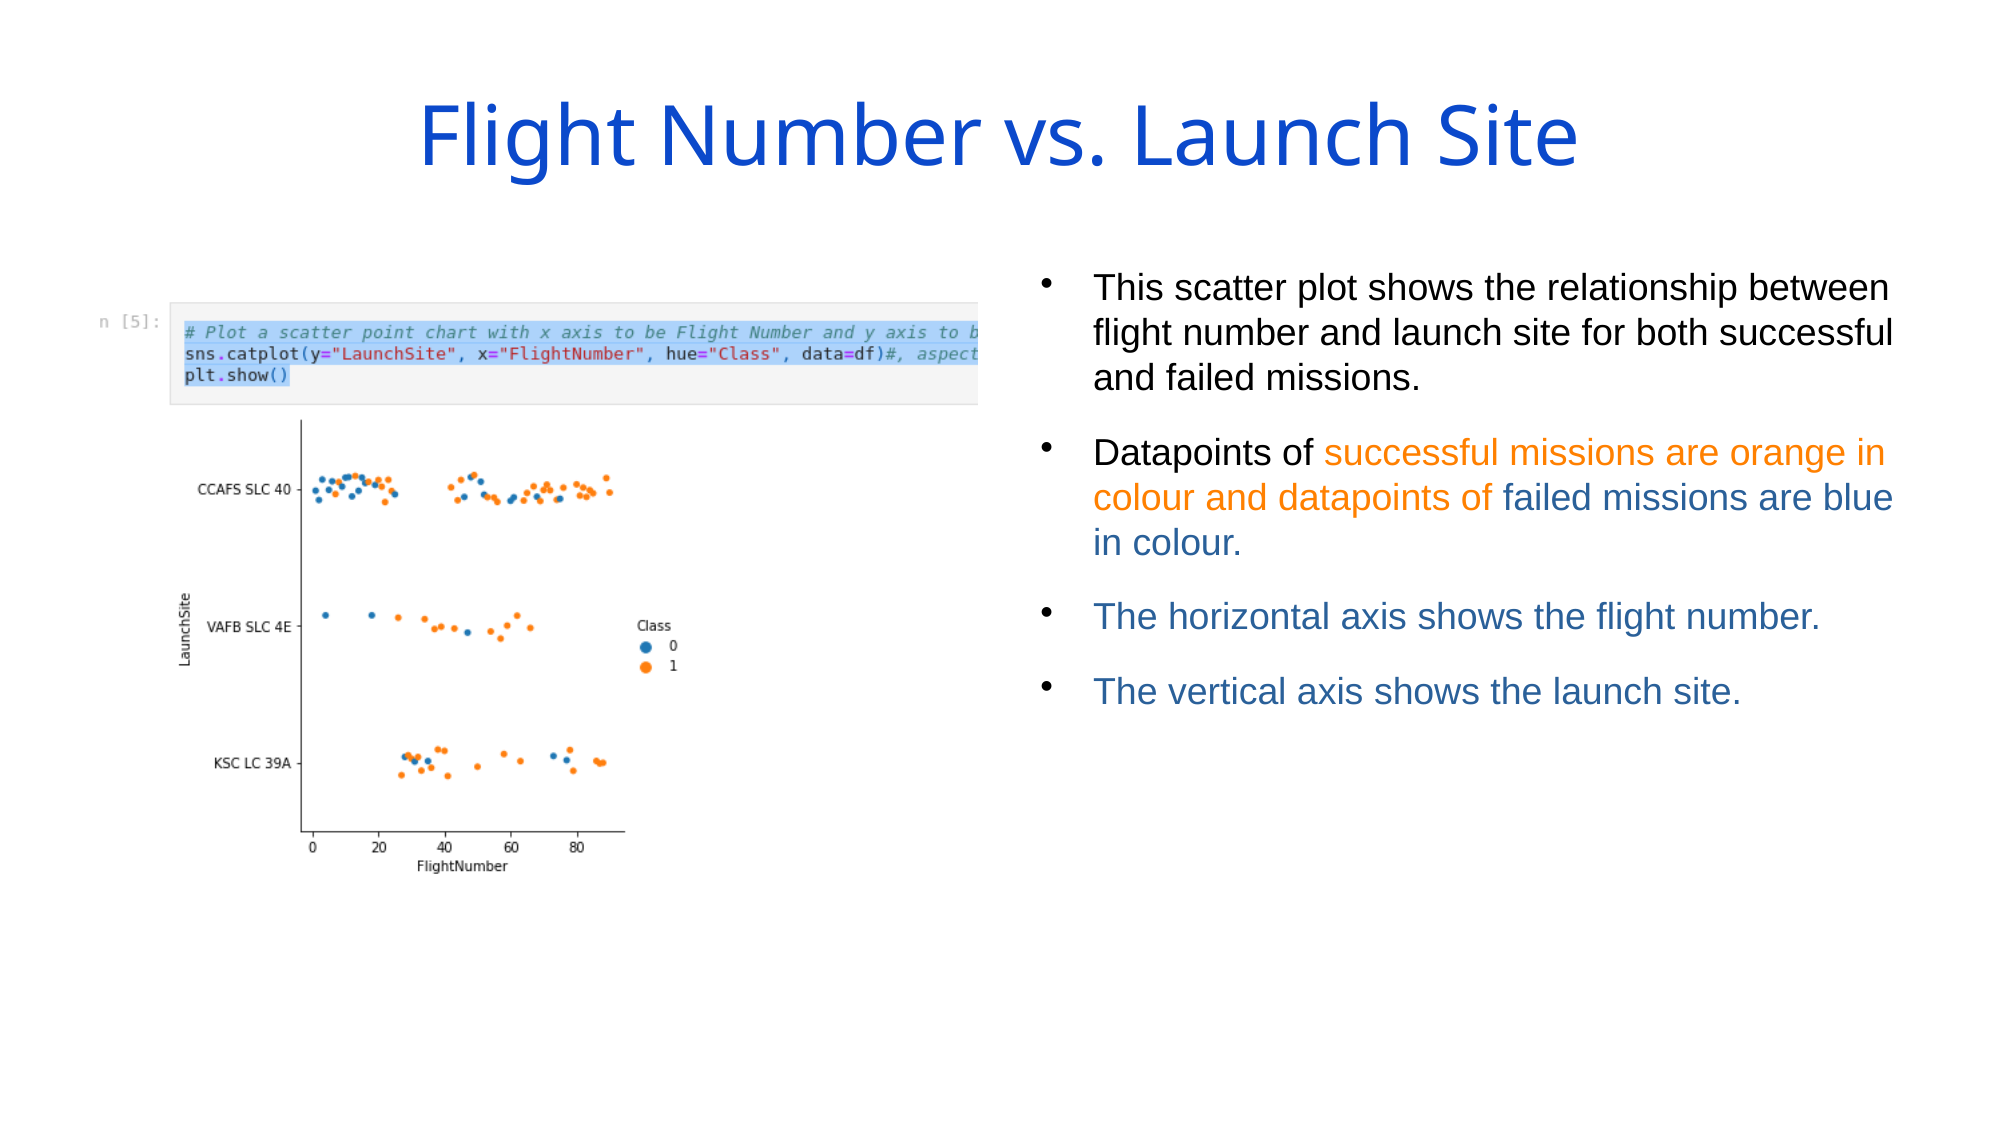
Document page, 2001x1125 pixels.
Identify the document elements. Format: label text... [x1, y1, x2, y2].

text_box This scatter plot shows the relationship between flight number and launch site for both successful and failed missions. Datapoints of successful missions are orange in colour and datapoints of failed missions are blue in colour. The horizontal axis shows the flight number. The vertical axis shows the launch site. [1022, 263, 1901, 916]
picture [99, 296, 978, 882]
text_box Flight Number vs. Launch Site [99, 44, 1900, 233]
